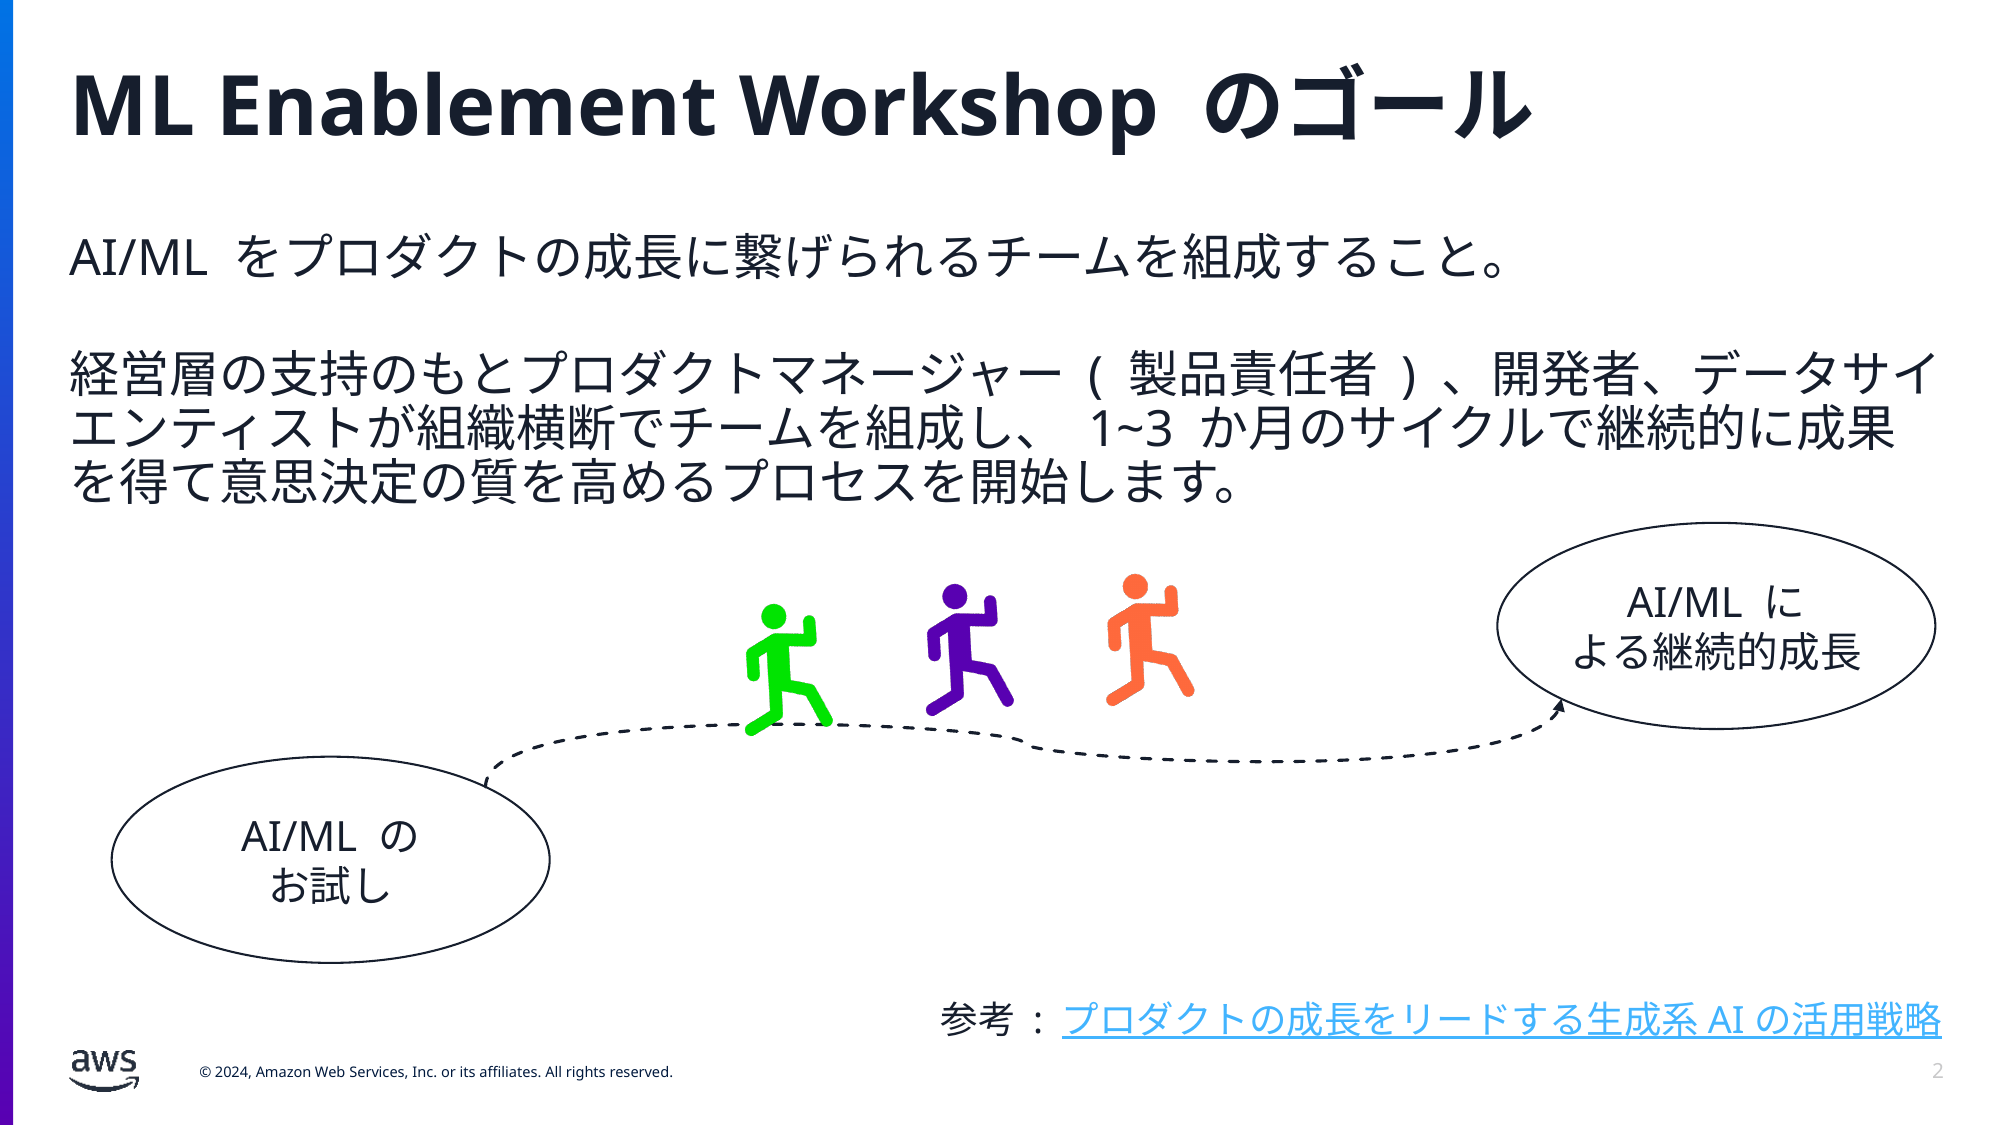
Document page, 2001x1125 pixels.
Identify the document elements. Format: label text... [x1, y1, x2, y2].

text_box AI/ML の お試し [110, 755, 551, 964]
title ML Enablement Workshop のゴール [69, 56, 1944, 162]
slide_number 2 [1493, 1041, 1944, 1102]
list AI/ML をプロダクトの成長に繋げられるチームを組成すること。 経営層の支持のもとプロダクトマネージャー ( 製品責任者 ) 、開発者、データサイエンティストが組織横断でチームを組成し、 1~3 か月のサイクルで継続的に成果を得て意思決定の質を高めるプロセスを開始します。 [69, 224, 979, 523]
text_box 参考 : プロダクトの成長をリードする生成系 AI の活用戦略 [871, 988, 979, 1058]
picture [859, 559, 1037, 759]
list AI/ML をプロダクトの成長に繋げられるチームを組成すること。 経営層の支持のもとプロダクトマネージャー ( 製品責任者 ) 、開発者、データサイエンティストが組織横断でチームを組成し、 1~3 か月のサイクルで継続的に成果を得て意思決定の質を高めるプロセスを開始します。 [1068, 224, 1944, 523]
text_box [979, 204, 1068, 1125]
text_box AI/ML に よる継続的成長 [1496, 521, 1937, 731]
picture [678, 574, 883, 779]
text_box 参考 : プロダクトの成長をリードする生成系 AI の活用戦略 [1068, 988, 1942, 1058]
picture [69, 1050, 139, 1092]
picture [1066, 544, 1245, 749]
